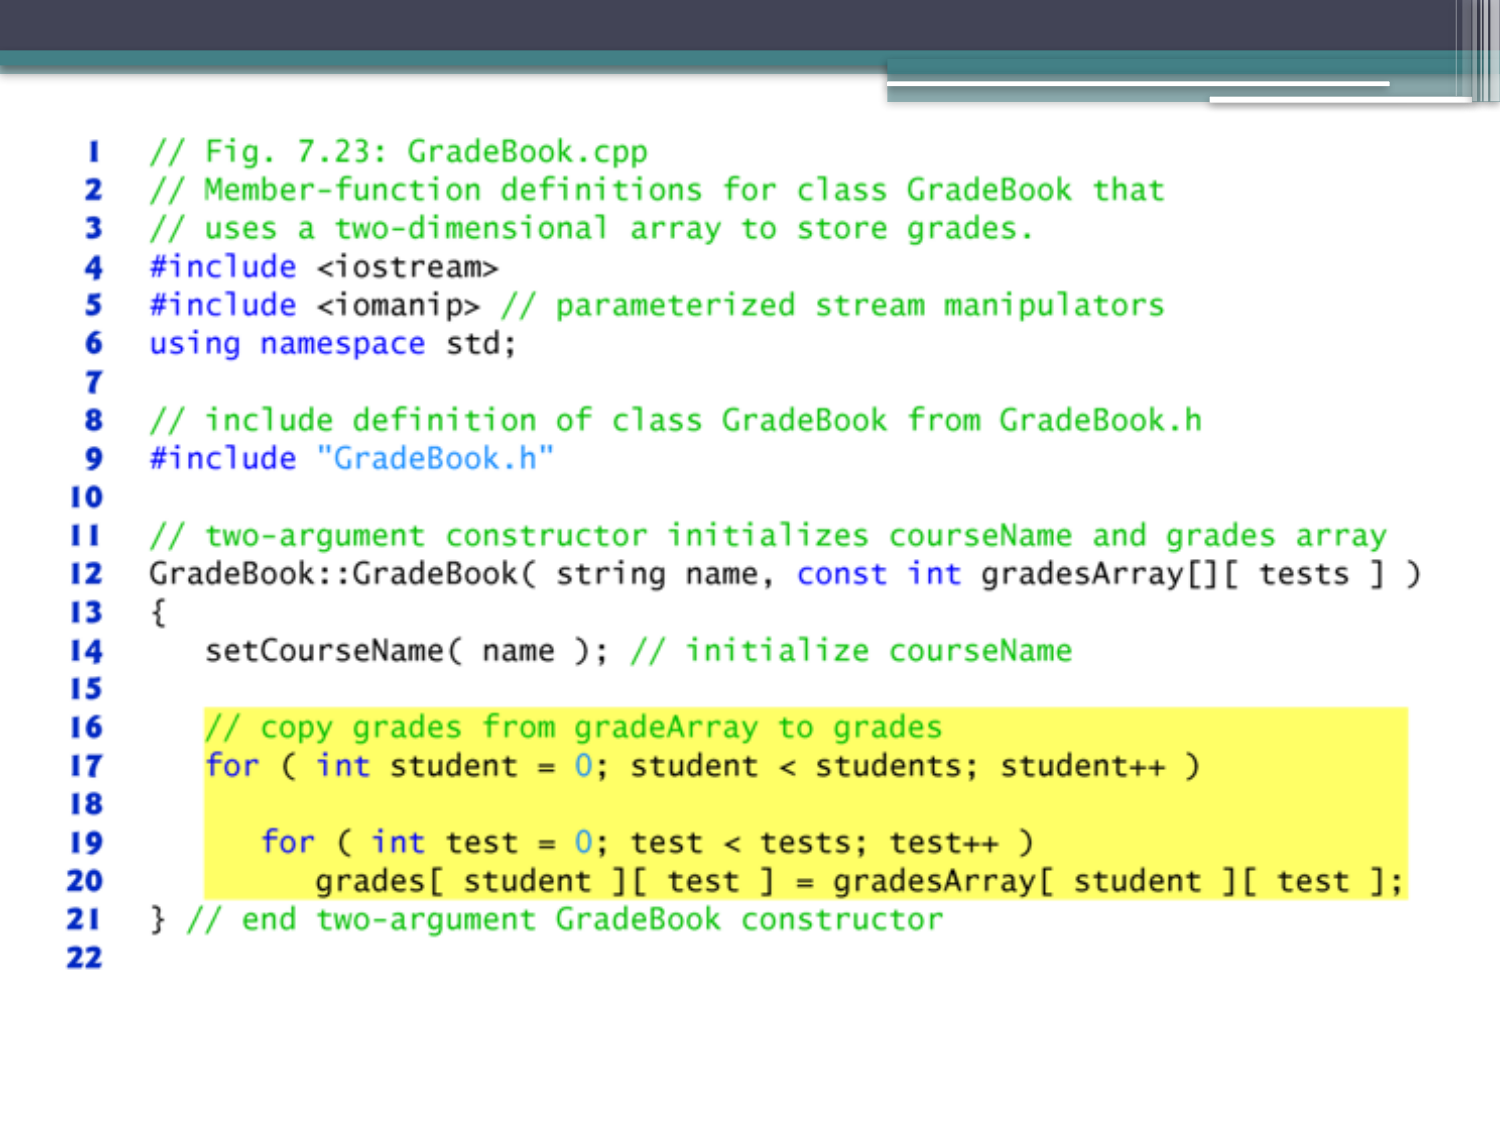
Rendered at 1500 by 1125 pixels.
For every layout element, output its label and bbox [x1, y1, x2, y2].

picture [62, 124, 1430, 988]
